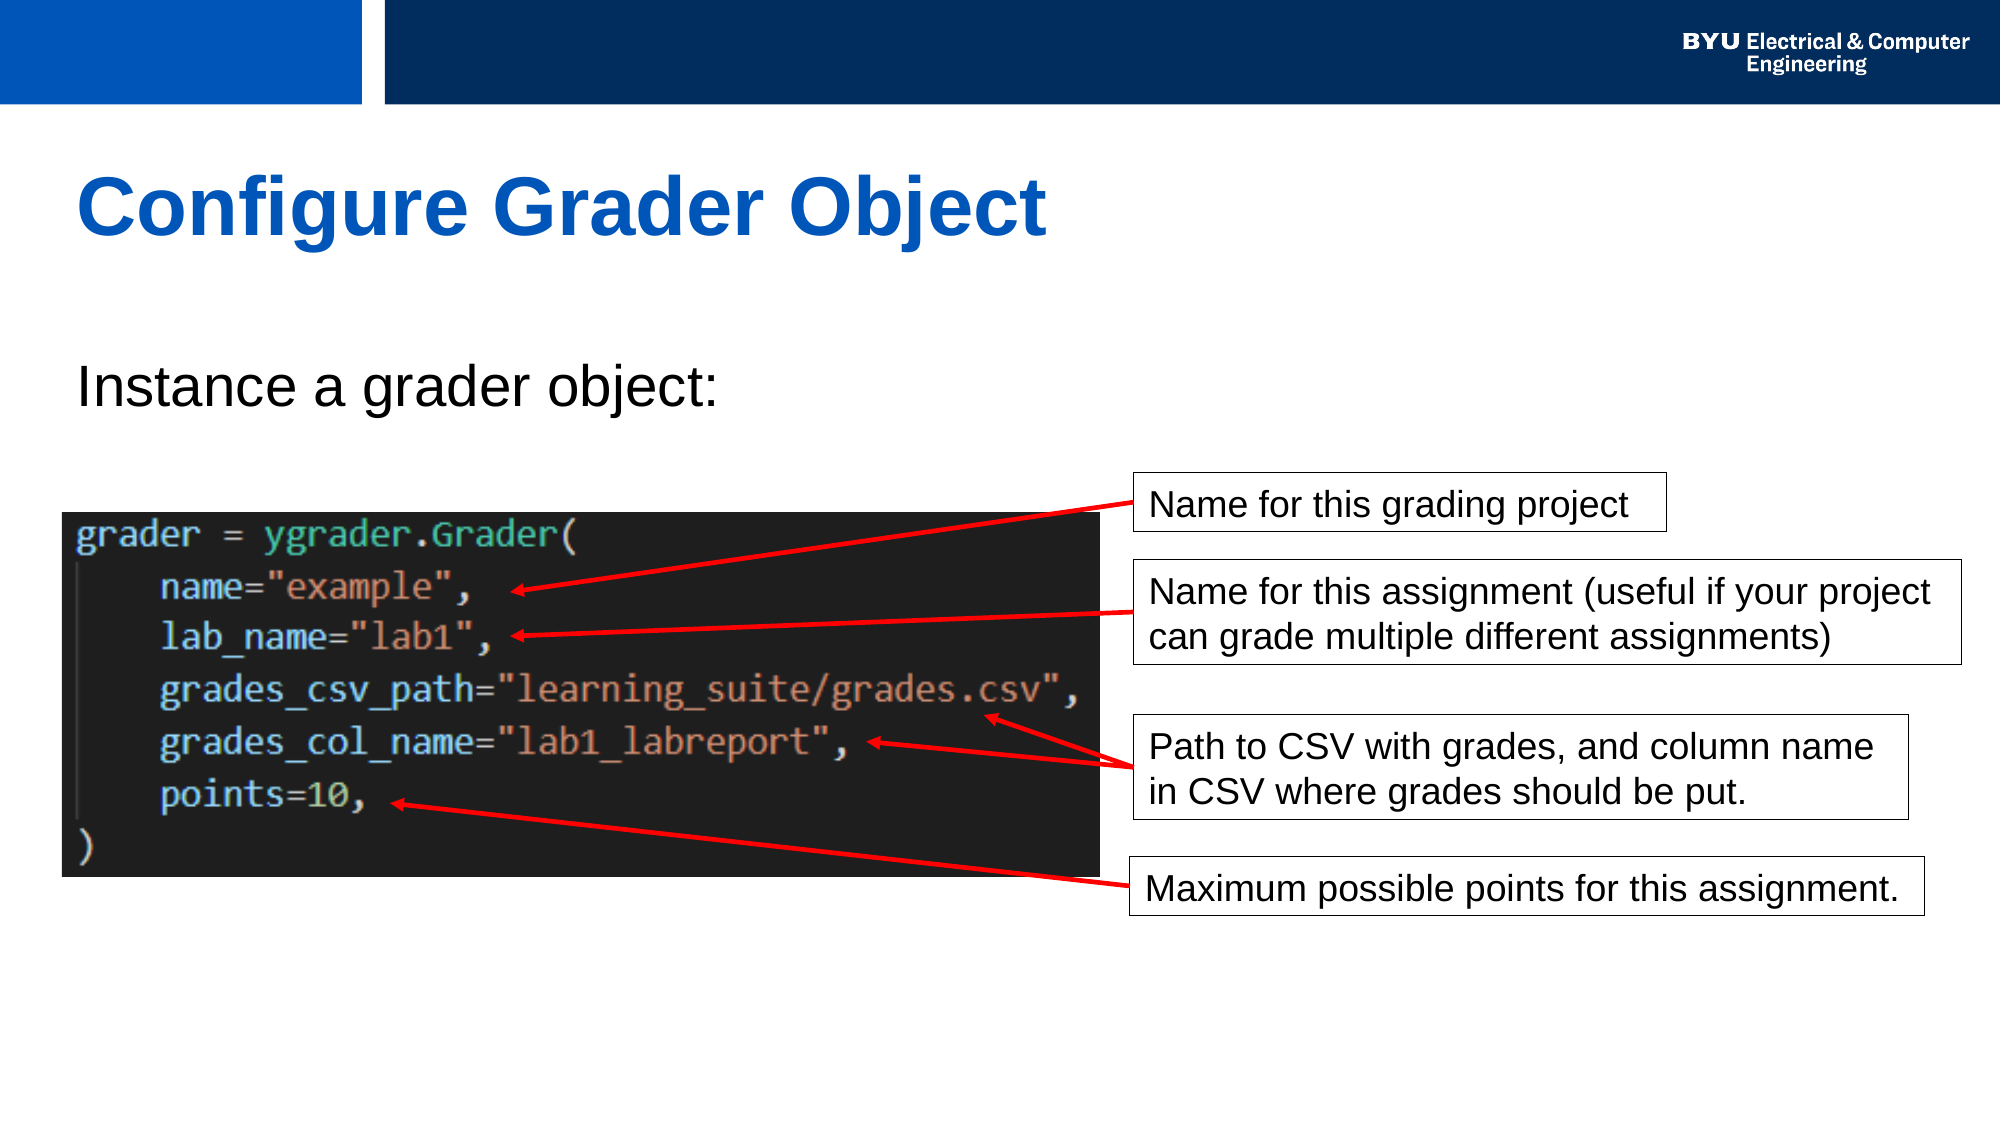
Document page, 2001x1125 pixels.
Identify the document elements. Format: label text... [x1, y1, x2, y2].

text_box Maximum possible points for this assignment. [1129, 856, 1925, 916]
text_box Name for this grading project [1133, 472, 1667, 532]
text_box Path to CSV with grades, and column name in CSV where grades should be put. [1133, 714, 1909, 820]
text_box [983, 714, 1134, 741]
picture [61, 512, 1100, 877]
list Instance a grader object: [61, 348, 1939, 444]
text_box Name for this assignment (useful if your project can grade multiple different assignments) [1133, 559, 1962, 665]
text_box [866, 741, 1134, 768]
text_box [389, 803, 1130, 887]
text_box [509, 502, 1134, 593]
title Configure Grader Object [61, 156, 1939, 261]
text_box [509, 612, 1134, 637]
